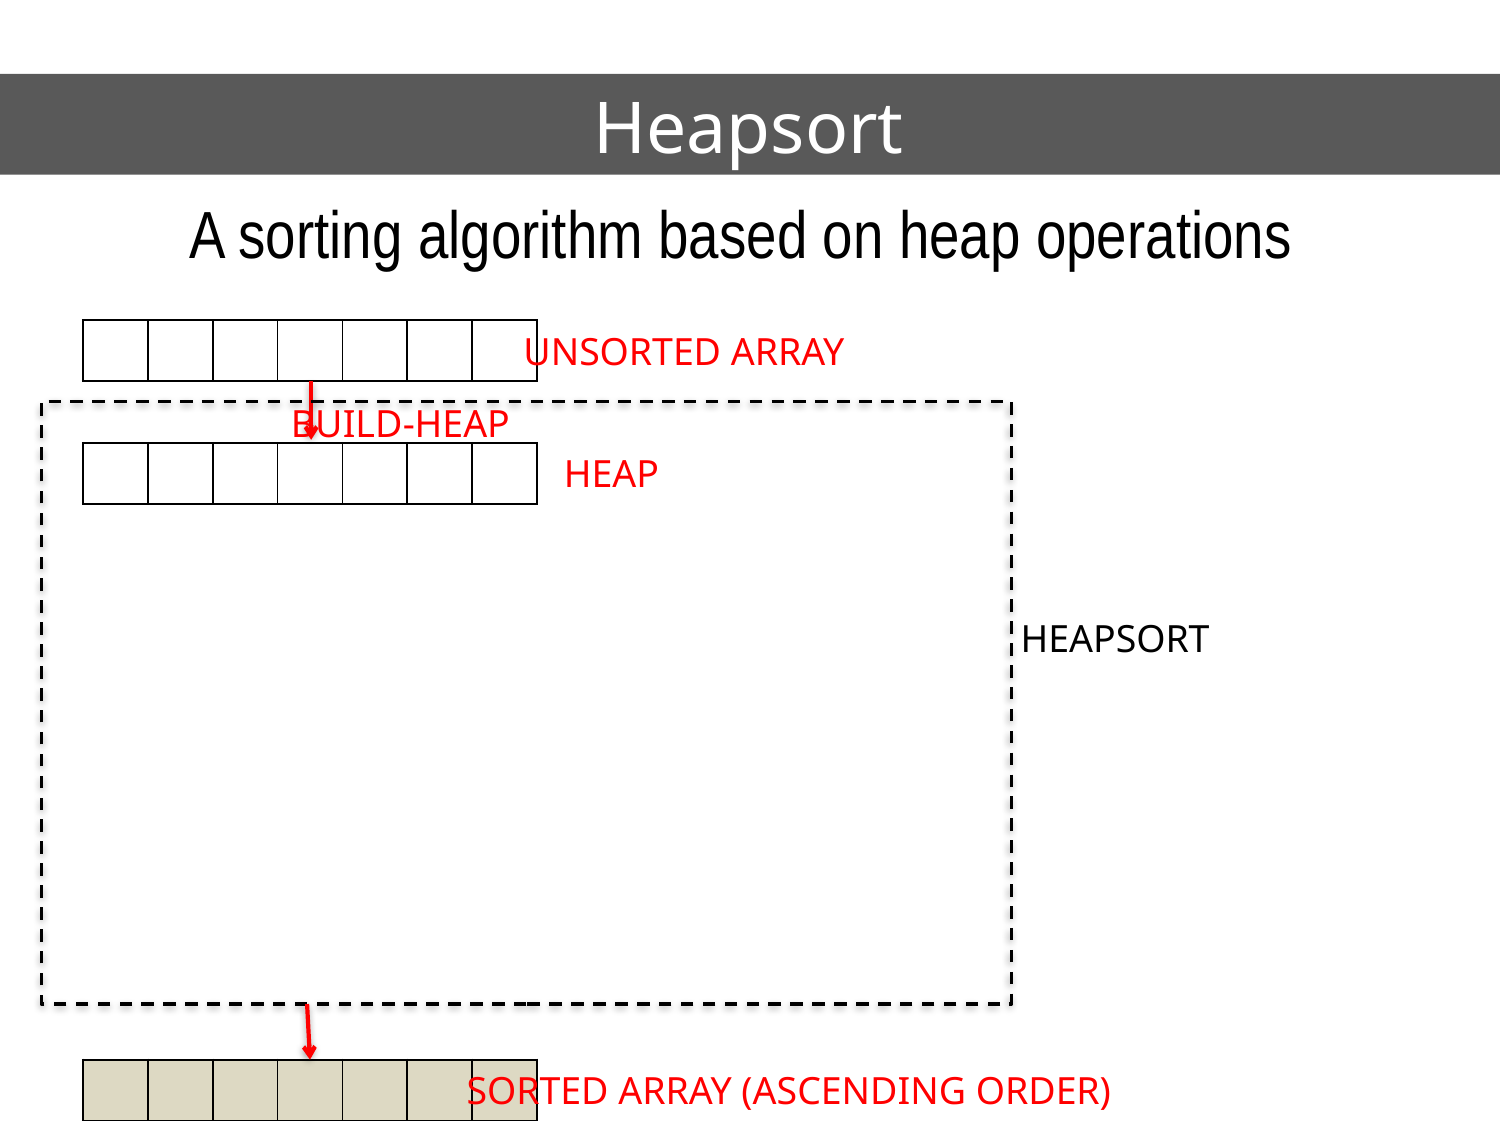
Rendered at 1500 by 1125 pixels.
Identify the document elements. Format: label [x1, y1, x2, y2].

table_header [278, 1061, 342, 1120]
text_box [39, 380, 1225, 1060]
table_header [84, 1061, 147, 1120]
text_box [508, 320, 860, 380]
table_header [214, 1061, 277, 1120]
table_header [408, 1061, 451, 1120]
table_header [214, 321, 277, 380]
table_header [149, 321, 212, 380]
table_header [343, 1061, 406, 1120]
table_header [278, 321, 342, 380]
table_header [84, 321, 147, 380]
table_header [343, 321, 406, 380]
text_box [451, 1059, 1127, 1120]
table_header [473, 321, 508, 380]
table_header [149, 1061, 212, 1120]
text_box [0, 73, 1500, 175]
table_header [408, 321, 471, 380]
text_box [0, 184, 1492, 280]
